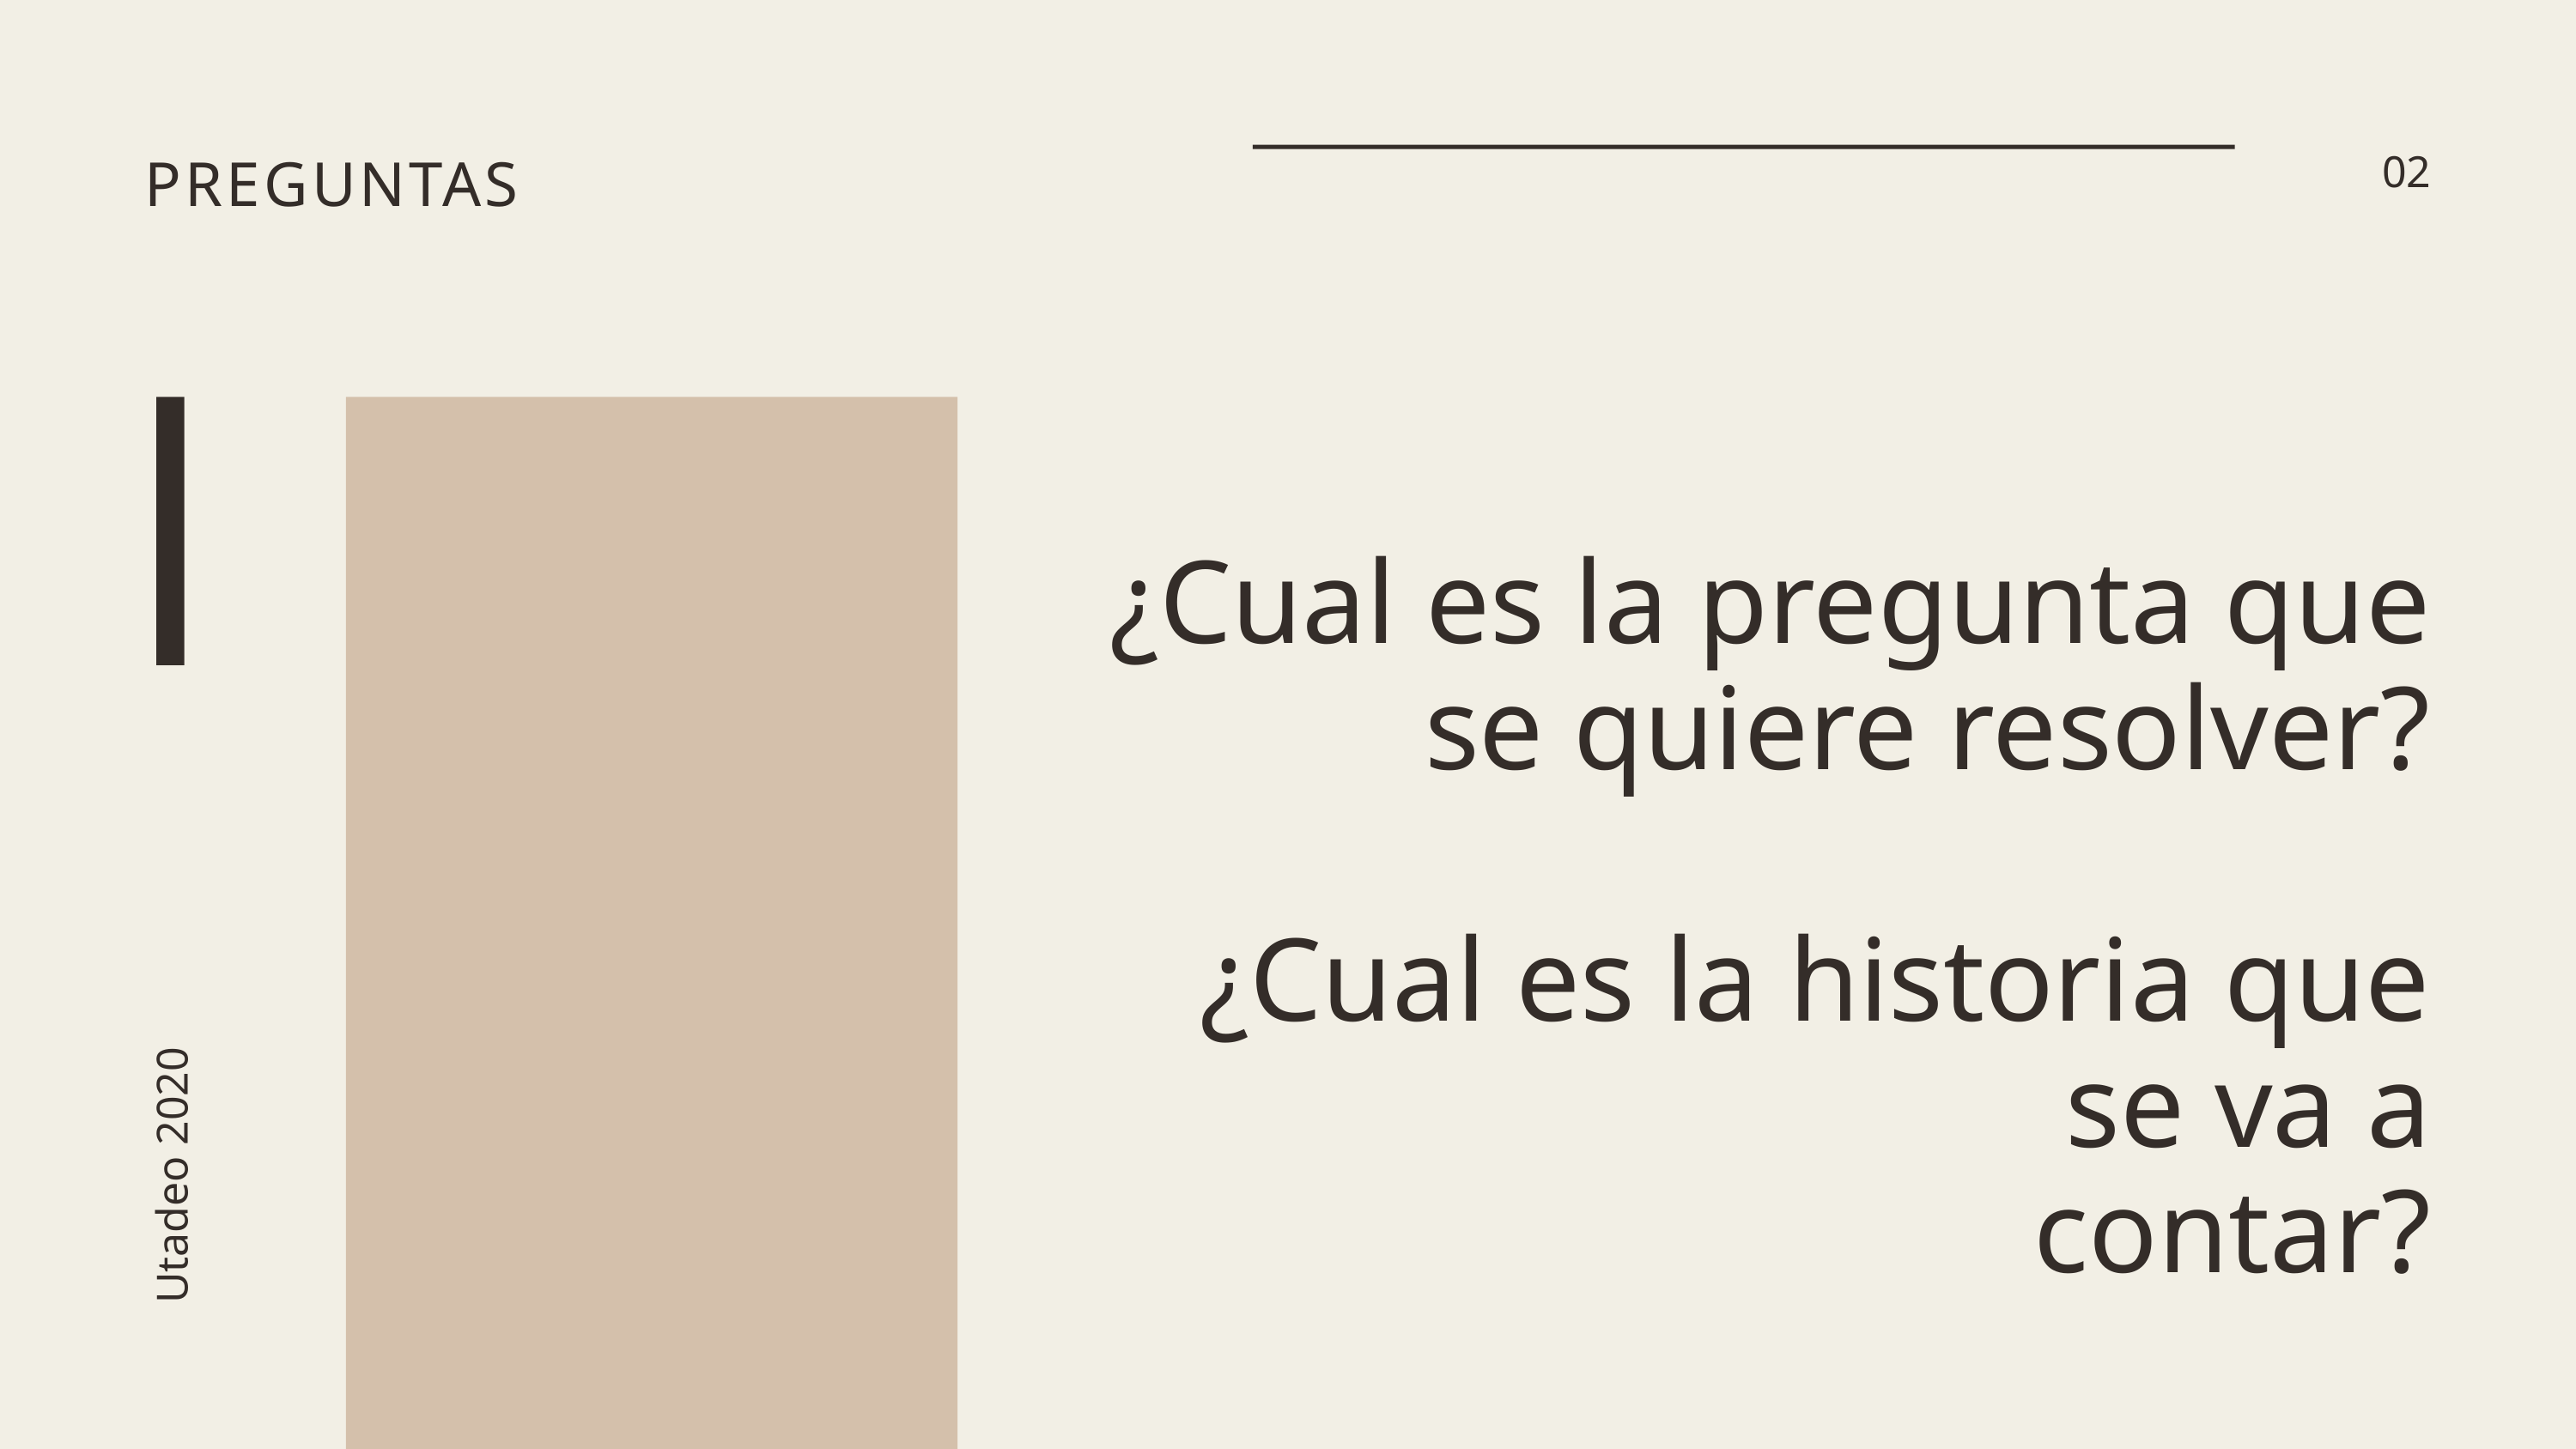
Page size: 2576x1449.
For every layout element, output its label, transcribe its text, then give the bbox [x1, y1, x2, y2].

text_box Utadeo 2020 [144, 724, 197, 1304]
text_box ¿Cual es la pregunta que se quiere resolver? ¿Cual es la historia que se va a contar? [1053, 540, 2432, 1296]
text_box 02 [2332, 144, 2432, 197]
text_box PREGUNTAS [144, 139, 1139, 219]
text_box [1252, 144, 2235, 149]
text_box [345, 397, 958, 1449]
text_box [156, 397, 185, 665]
